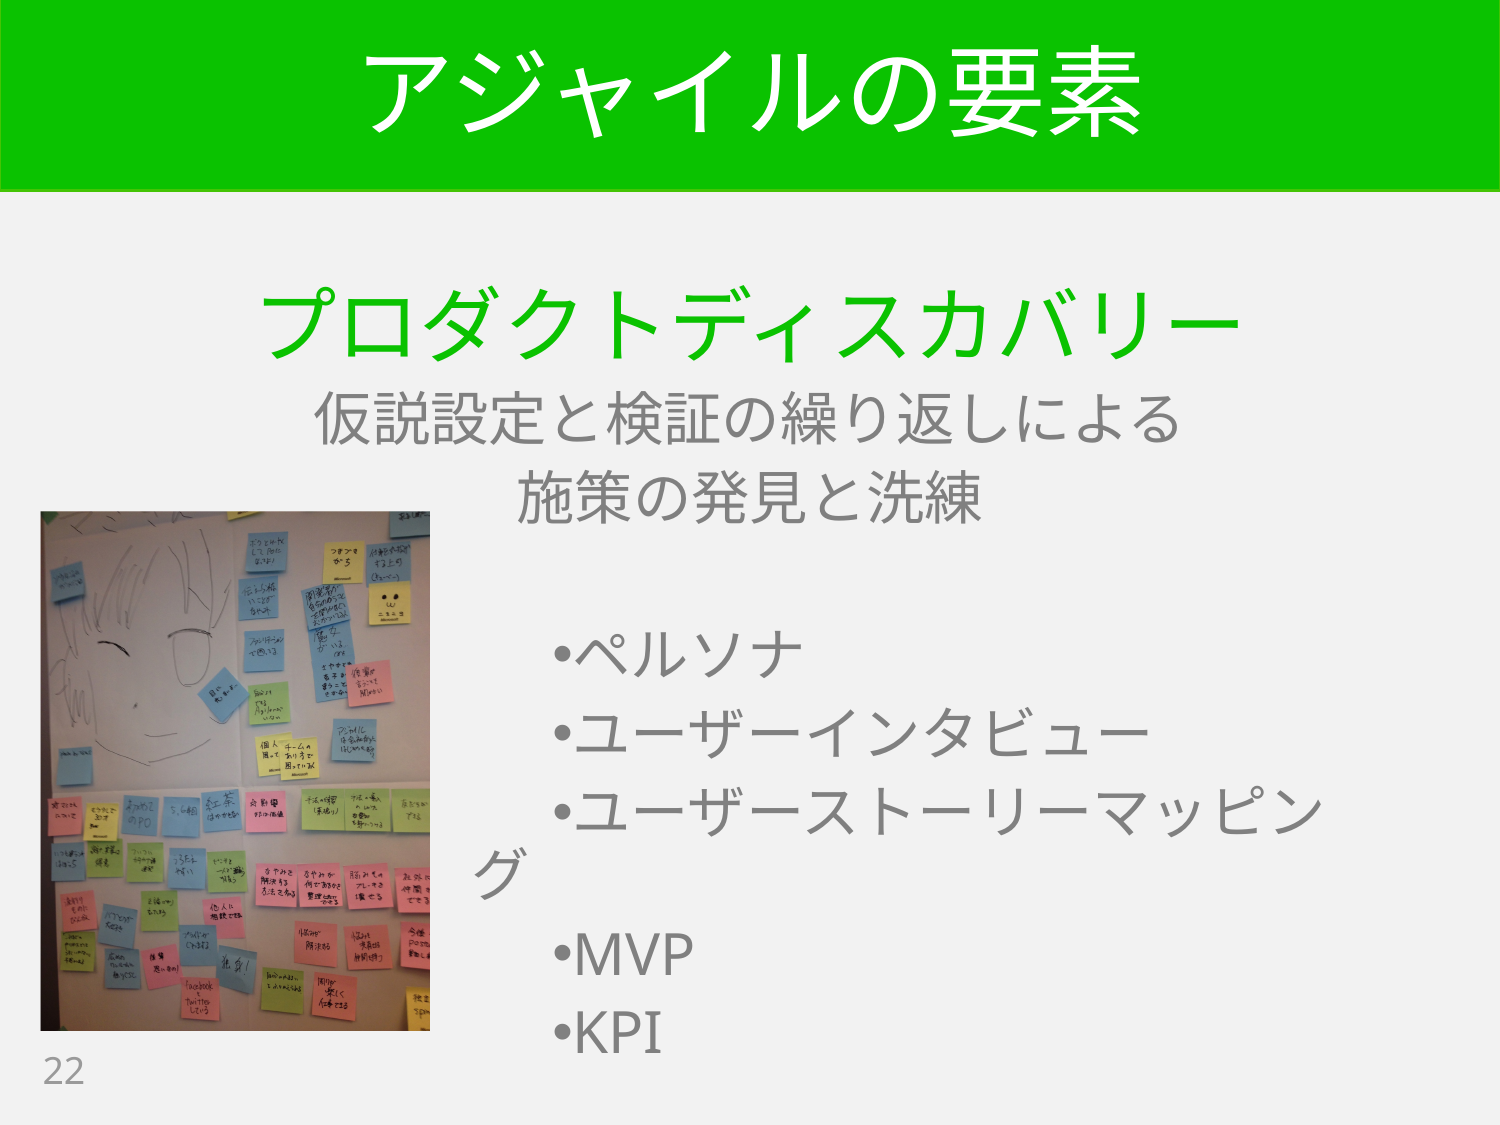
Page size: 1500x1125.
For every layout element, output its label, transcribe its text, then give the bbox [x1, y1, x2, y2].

list プロダクトディスカバリー 仮説設定と検証の繰り返しによる 施策の発見と洗練 ペルソナ ユーザーインタビュー ユーザーストーリーマッピング MVP KPI [103, 277, 1397, 1000]
title アジャイルの要素 [0, 53, 1500, 140]
picture [0, 512, 494, 1030]
slide_number 22 [27, 1042, 146, 1102]
